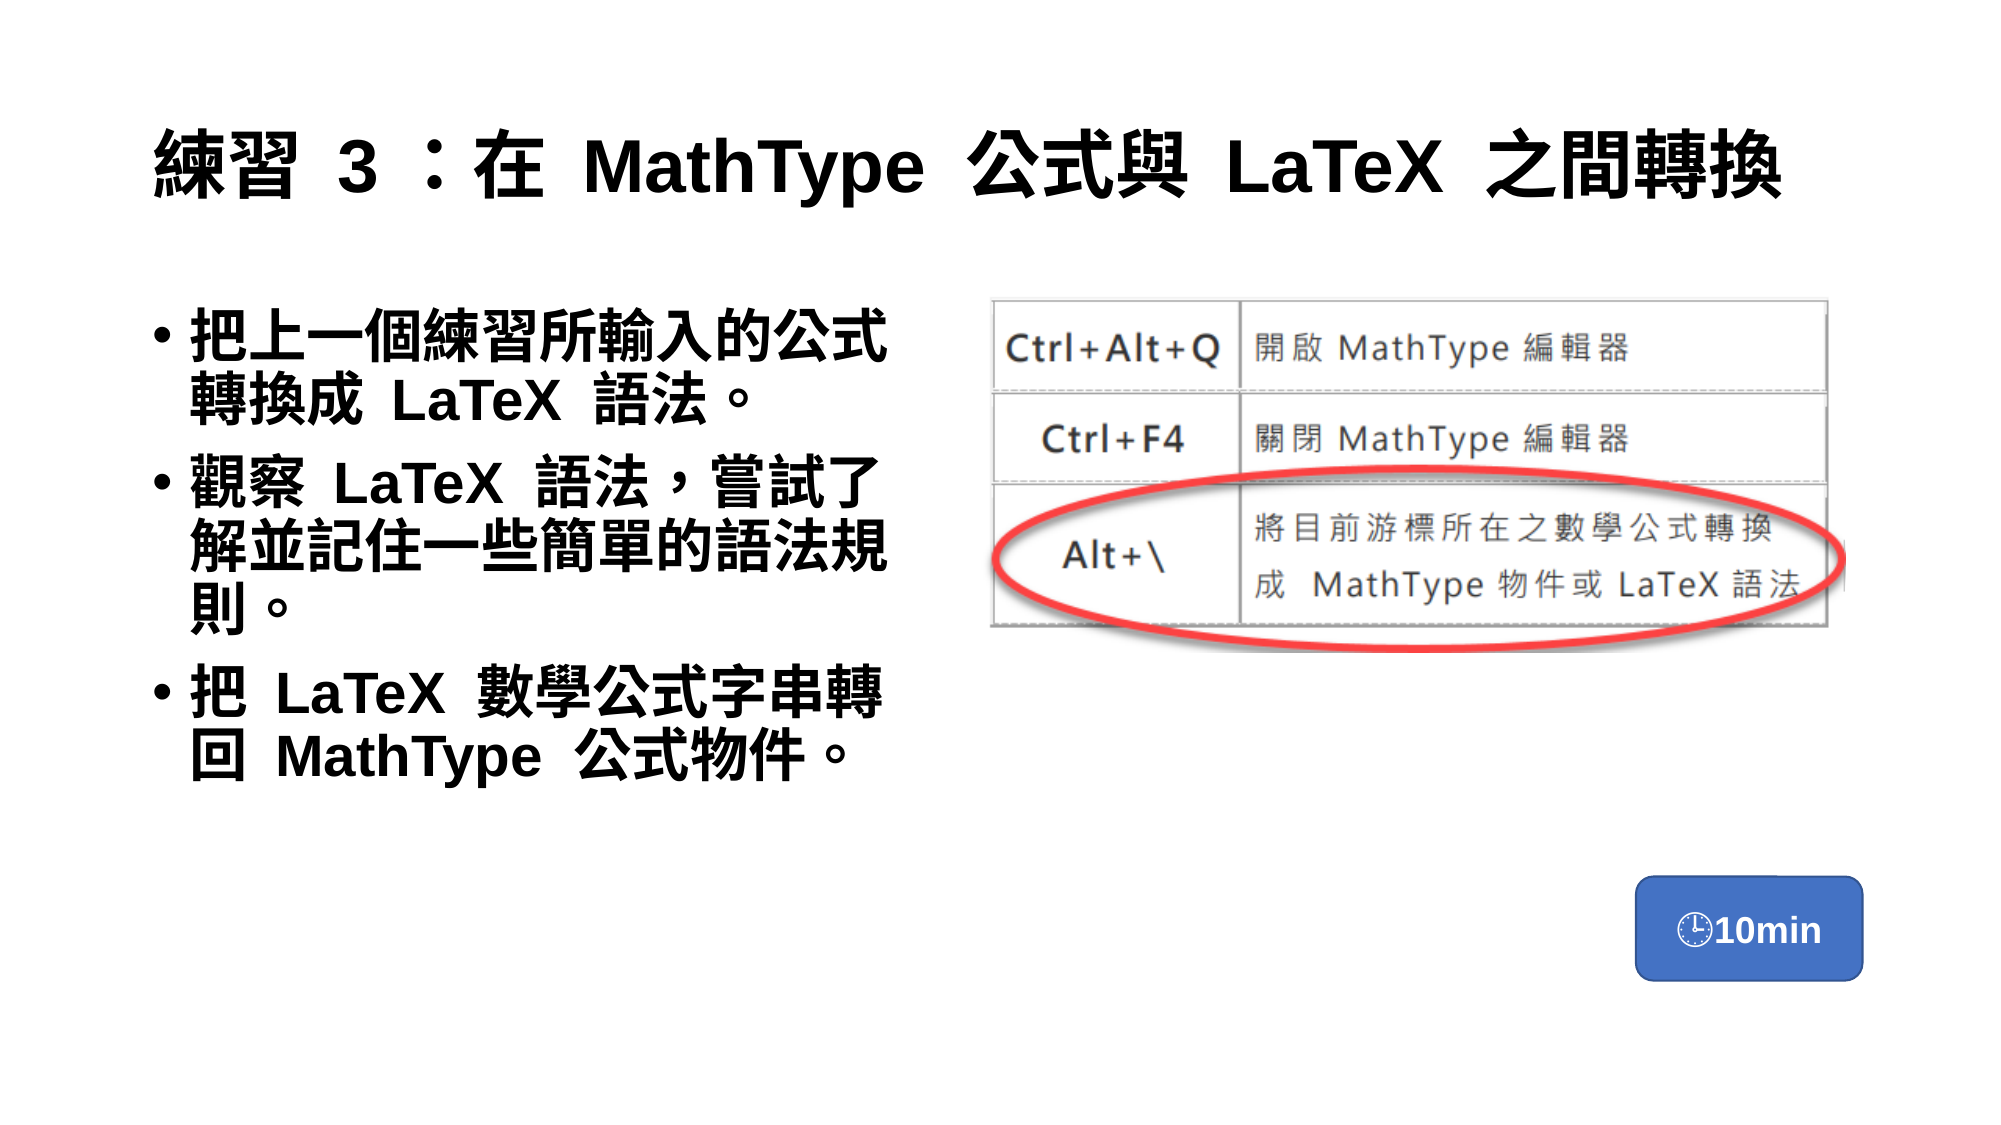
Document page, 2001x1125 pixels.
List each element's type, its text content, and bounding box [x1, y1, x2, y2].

picture [970, 277, 1846, 653]
text_box 🕒10min [1634, 875, 1864, 982]
title 練習 3：在 MathType 公式與 LaTeX 之間轉換 [137, 59, 1863, 278]
list 把上一個練習所輸入的公式轉換成 LaTeX 語法。 觀察 LaTeX 語法，嘗試了解並記住一些簡單的語法規則。 把 LaTeX 數學公式字串轉回 MathType 公式物件。 [137, 299, 956, 1014]
